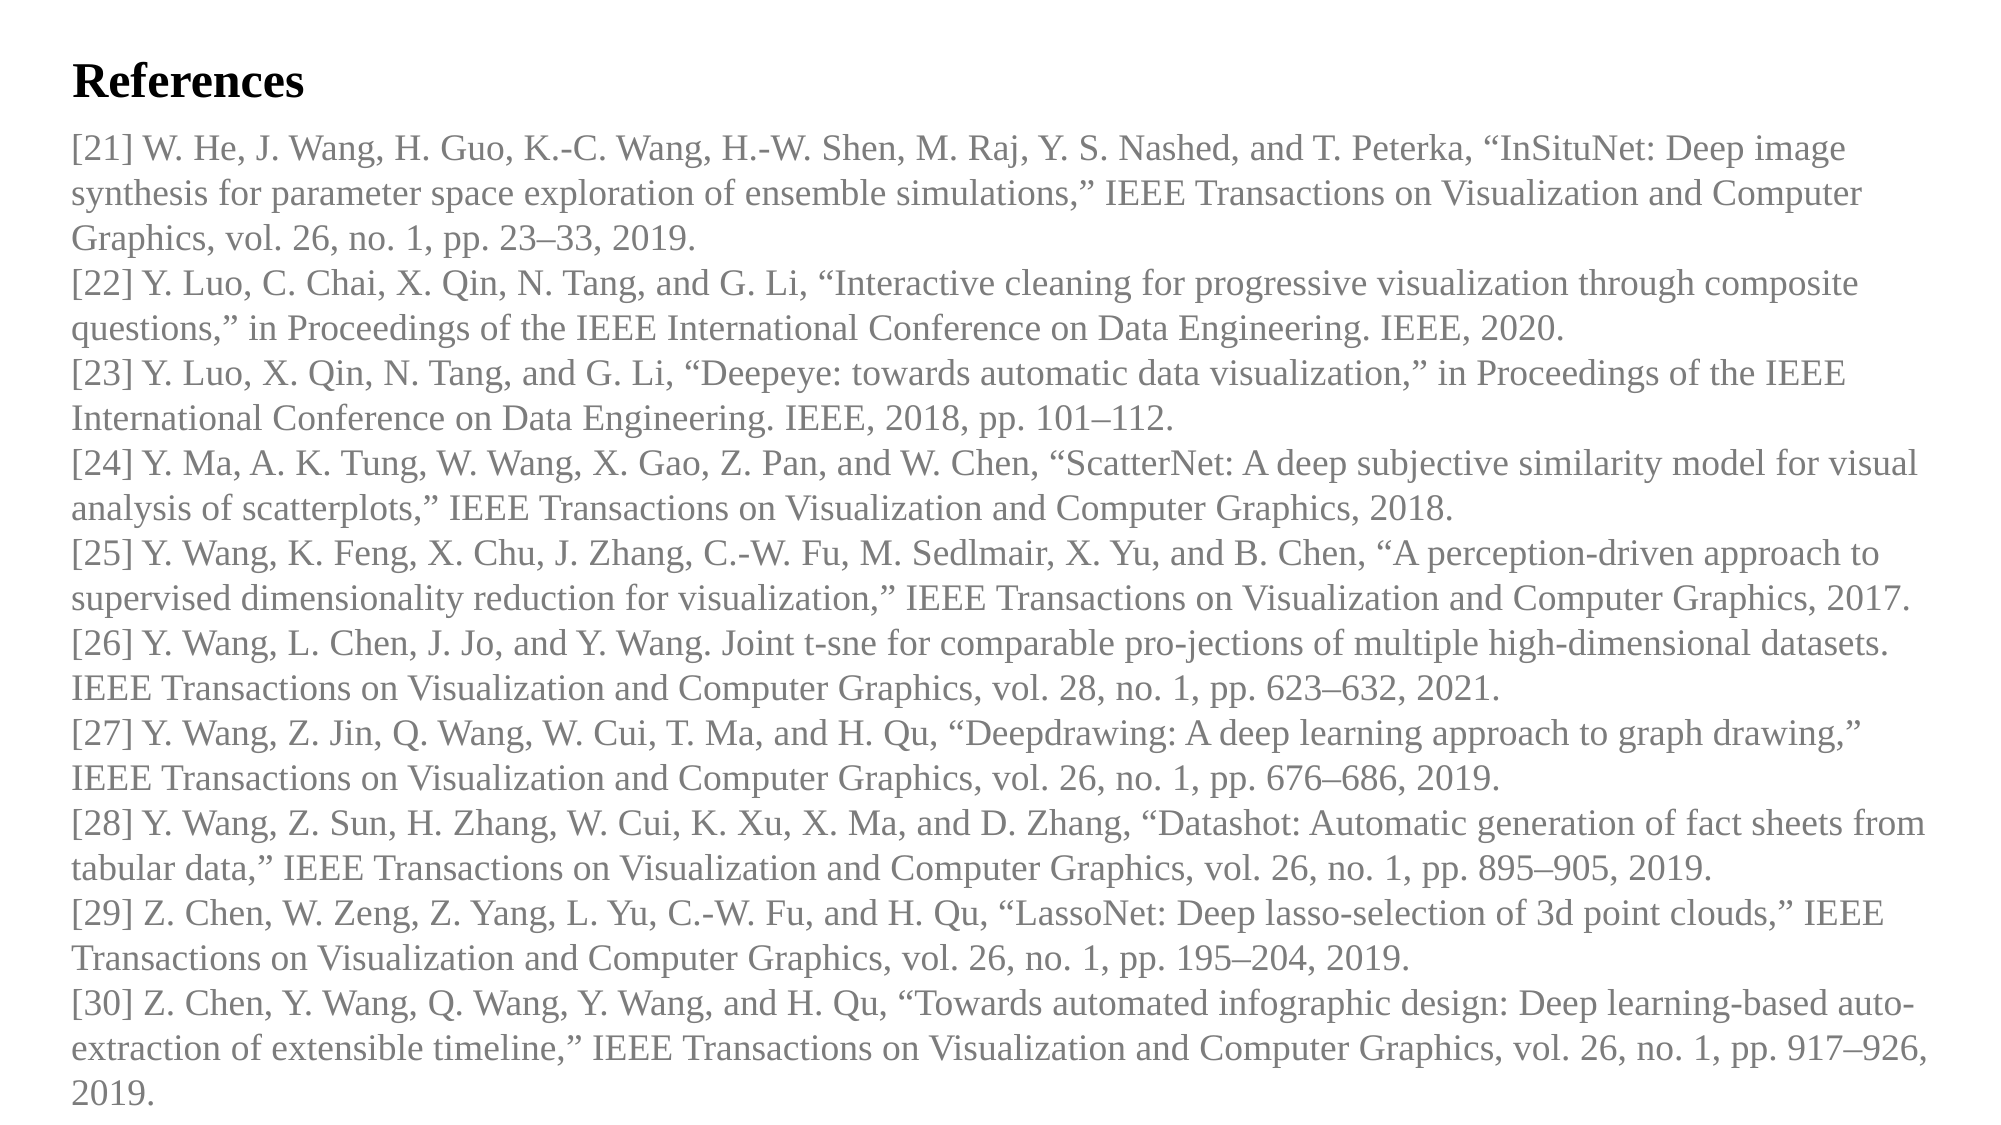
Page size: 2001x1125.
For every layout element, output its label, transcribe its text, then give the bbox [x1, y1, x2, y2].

text_box [21] W. He, J. Wang, H. Guo, K.-C. Wang, H.-W. Shen, M. Raj, Y. S. Nashed, and T. Peterka, “InSituNet: Deep image synthesis for parameter space exploration of ensemble simulations,” IEEE Transactions on Visualization and Computer Graphics, vol. 26, no. 1, pp. 23–33, 2019. [22] Y. Luo, C. Chai, X. Qin, N. Tang, and G. Li, “Interactive cleaning for progressive visualization through composite questions,” in Proceedings of the IEEE International Conference on Data Engineering. IEEE, 2020. [23] Y. Luo, X. Qin, N. Tang, and G. Li, “Deepeye: towards automatic data visualization,” in Proceedings of the IEEE International Conference on Data Engineering. IEEE, 2018, pp. 101–112. [24] Y. Ma, A. K. Tung, W. Wang, X. Gao, Z. Pan, and W. Chen, “ScatterNet: A deep subjective similarity model for visual analysis of scatterplots,” IEEE Transactions on Visualization and Computer Graphics, 2018. [25] Y. Wang, K. Feng, X. Chu, J. Zhang, C.-W. Fu, M. Sedlmair, X. Yu, and B. Chen, “A perception-driven approach to supervised dimensionality reduction for visualization,” IEEE Transactions on Visualization and Computer Graphics, 2017. [26] Y. Wang, L. Chen, J. Jo, and Y. Wang. Joint t-sne for comparable pro-jections of multiple high-dimensional datasets. IEEE Transactions on Visualization and Computer Graphics, vol. 28, no. 1, pp. 623–632, 2021. [27] Y. Wang, Z. Jin, Q. Wang, W. Cui, T. Ma, and H. Qu, “Deepdrawing: A deep learning approach to graph drawing,” IEEE Transactions on Visualization and Computer Graphics, vol. 26, no. 1, pp. 676–686, 2019. [28] Y. Wang, Z. Sun, H. Zhang, W. Cui, K. Xu, X. Ma, and D. Zhang, “Datashot: Automatic generation of fact sheets from tabular data,” IEEE Transactions on Visualization and Computer Graphics, vol. 26, no. 1, pp. 895–905, 2019. [29] Z. Chen, W. Zeng, Z. Yang, L. Yu, C.-W. Fu, and H. Qu, “LassoNet: Deep lasso-selection of 3d point clouds,” IEEE Transactions on Visualization and Computer Graphics, vol. 26, no. 1, pp. 195–204, 2019. [30] Z. Chen, Y. Wang, Q. Wang, Y. Wang, and H. Qu, “Towards automated infographic design: Deep learning-based auto-extraction of extensible timeline,” IEEE Transactions on Visualization and Computer Graphics, vol. 26, no. 1, pp. 917–926, 2019. [56, 116, 1961, 1125]
text_box References [57, 40, 320, 116]
